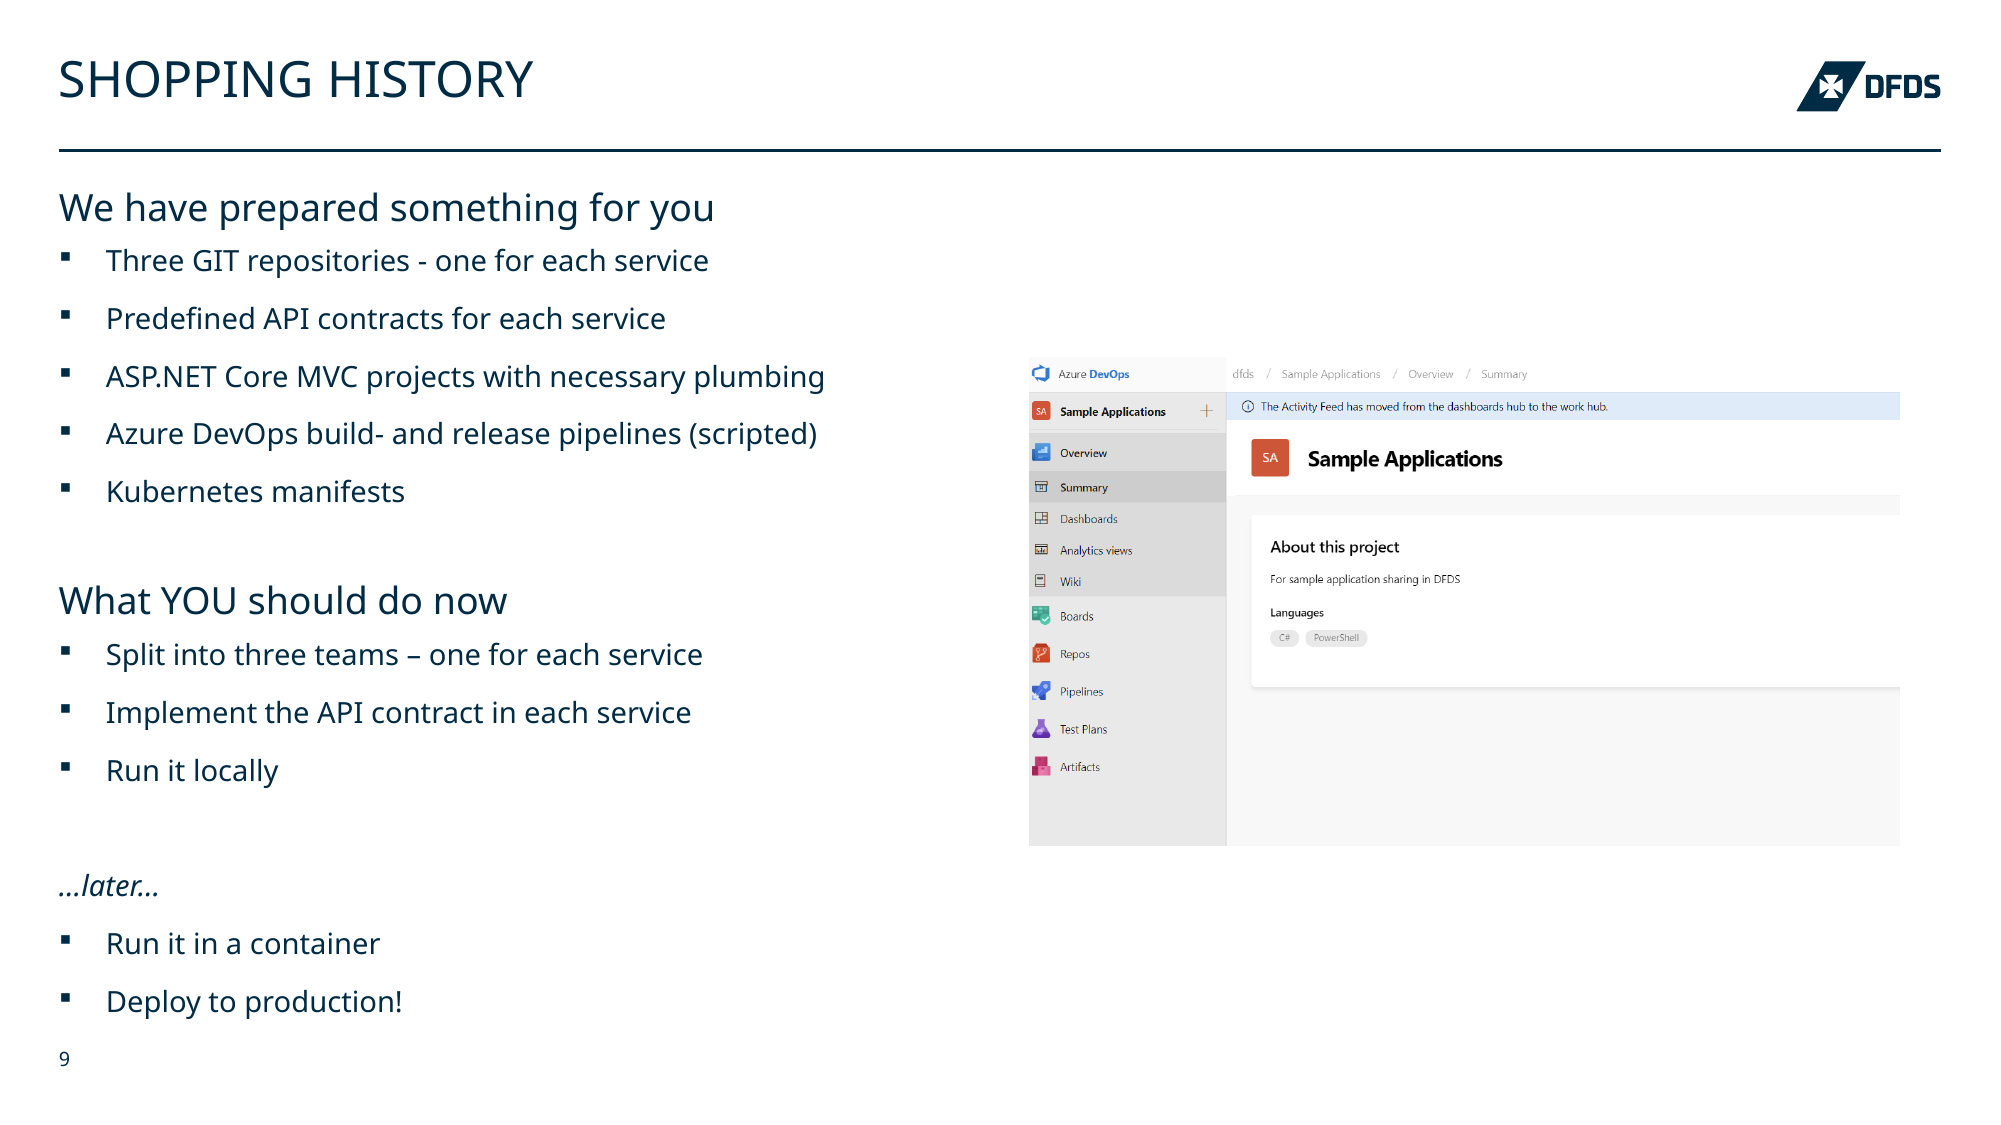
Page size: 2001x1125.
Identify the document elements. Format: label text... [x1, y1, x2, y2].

list We have prepared something for you [58, 182, 971, 236]
text_box What YOU should do now [58, 575, 970, 629]
list Split into three teams – one for each service Implement the API contract in each service Run it locally …later… Run it in a container Deploy to production! [58, 639, 971, 1010]
picture [1029, 357, 1900, 846]
title Shopping history [58, 25, 1764, 138]
list Three GIT repositories - one for each service Predefined API contracts for each service ASP.NET Core MVC projects with necessary plumbing Azure DevOps build- and release pipelines (scripted) Kubernetes manifests [58, 245, 971, 548]
